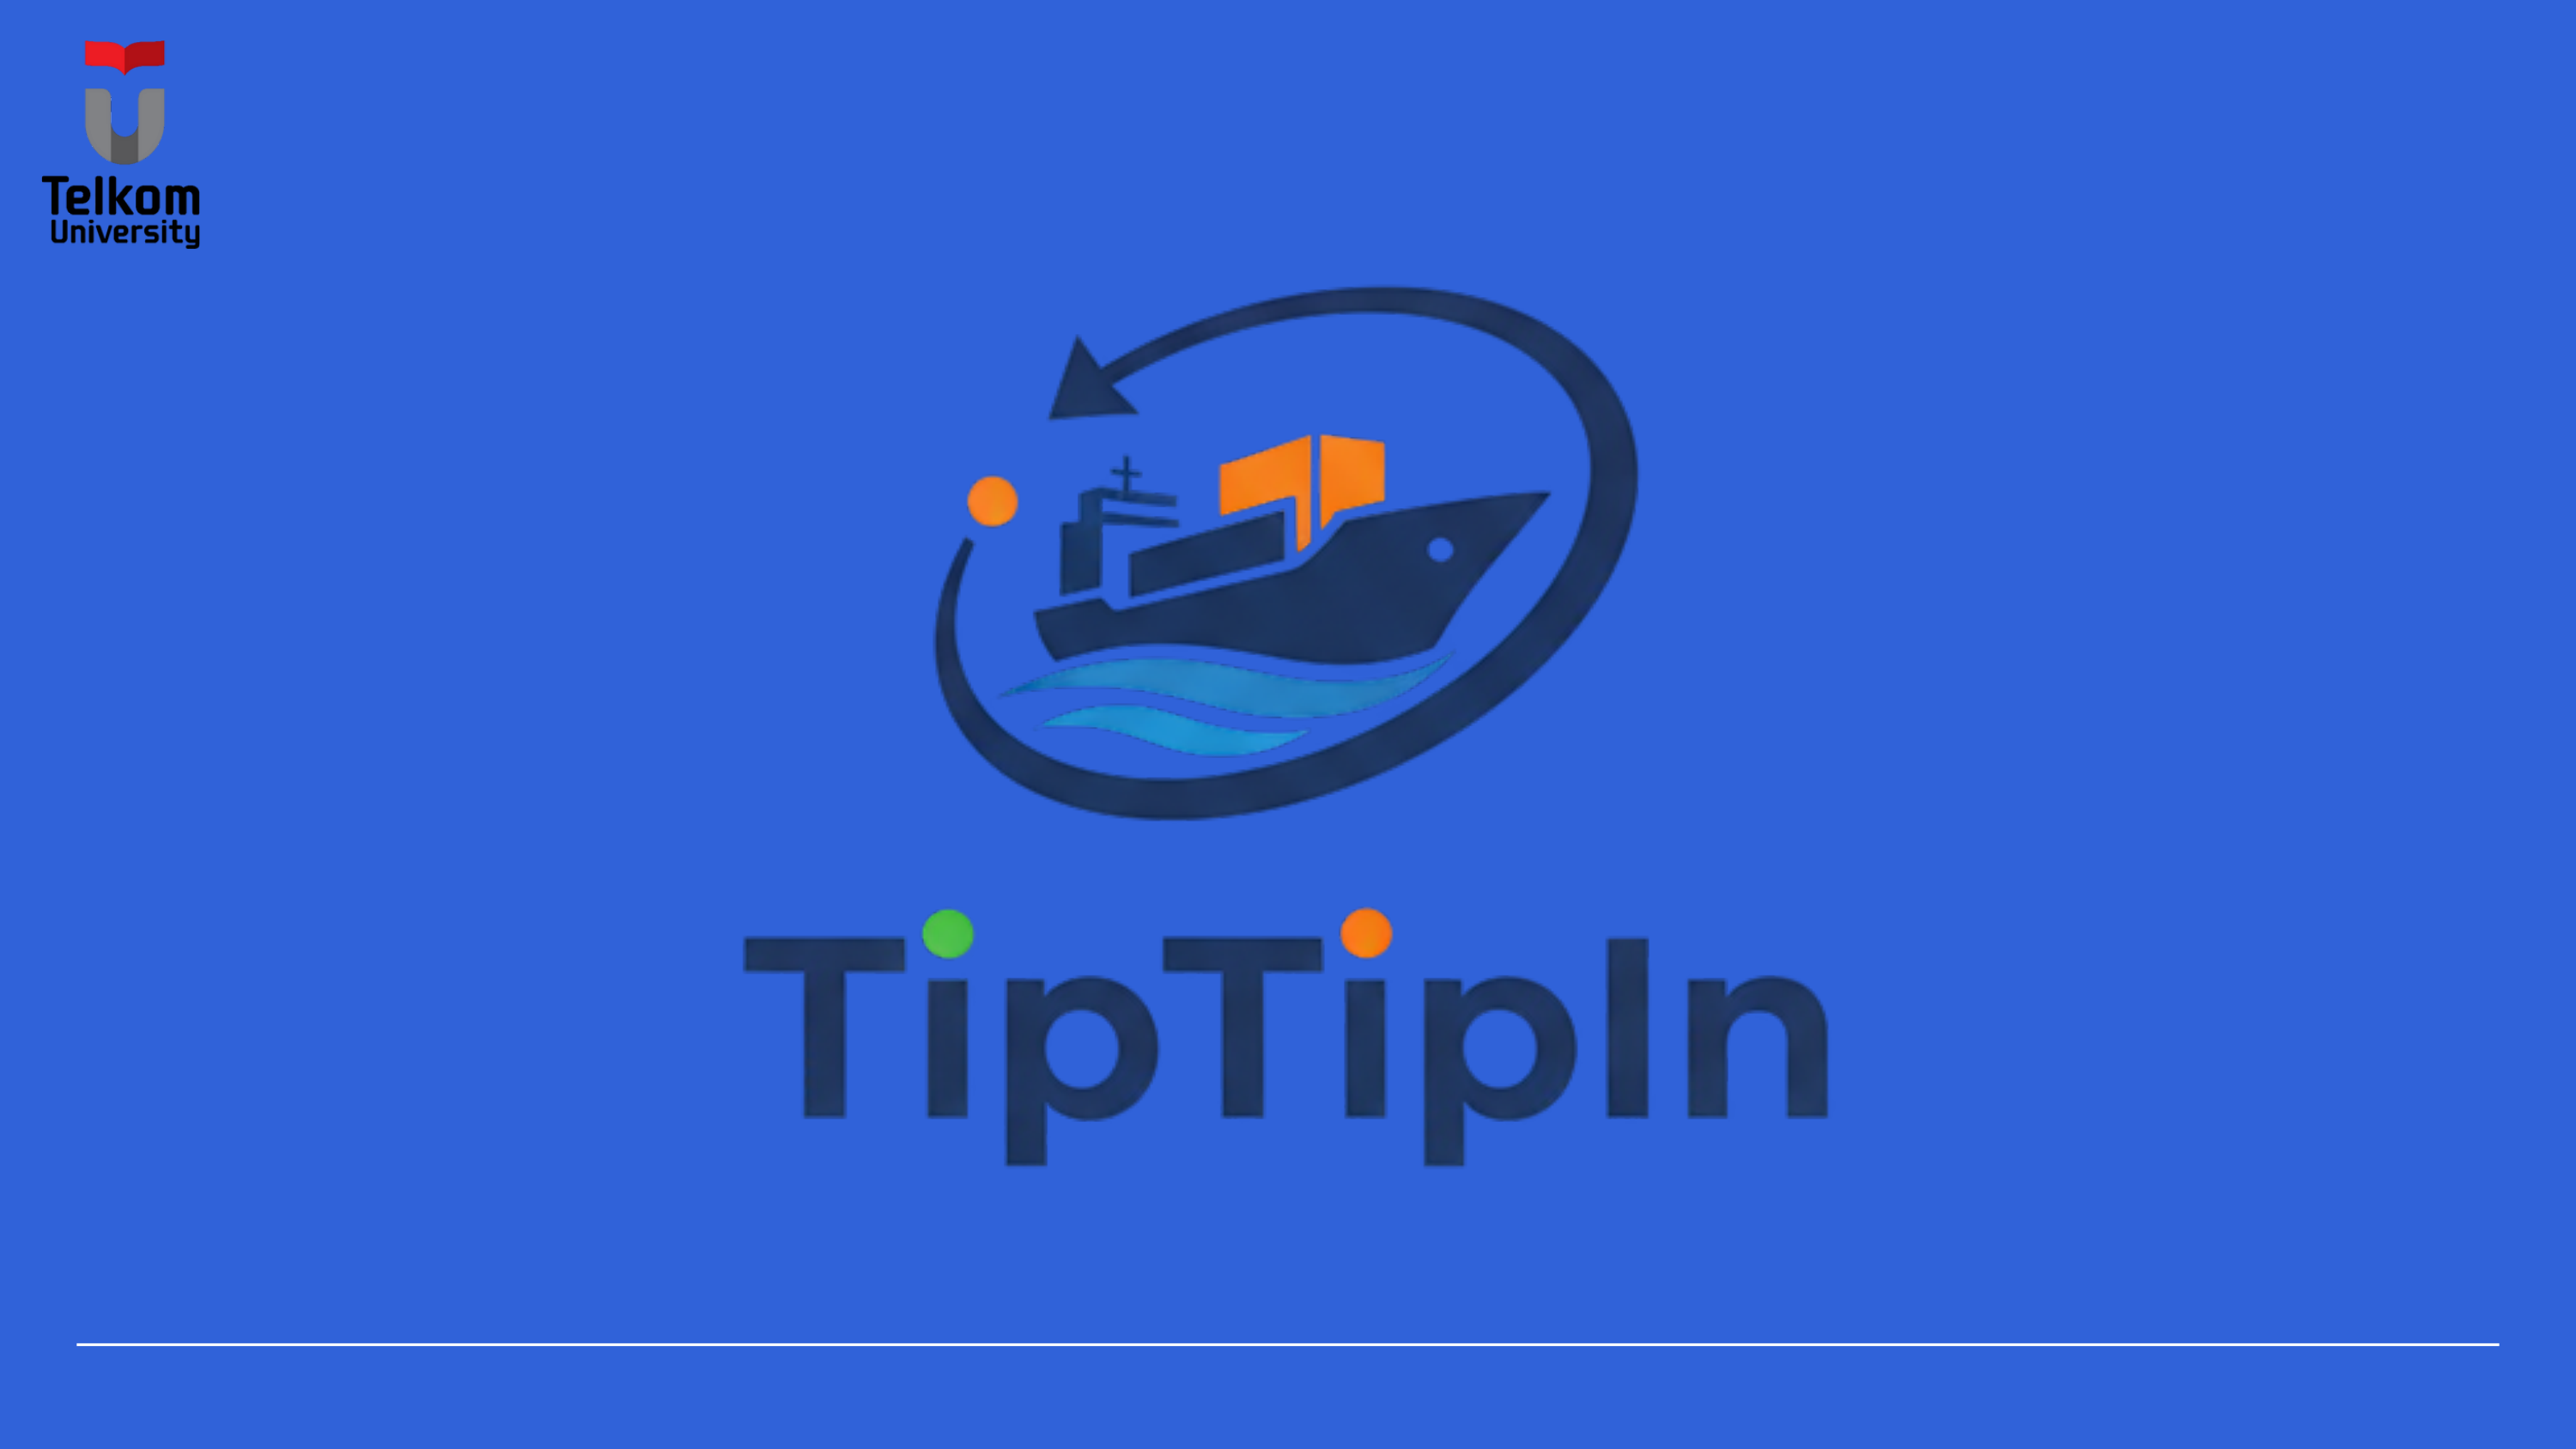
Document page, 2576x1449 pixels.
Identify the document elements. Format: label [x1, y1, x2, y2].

text_box [605, 146, 1844, 1304]
text_box [41, 40, 200, 249]
